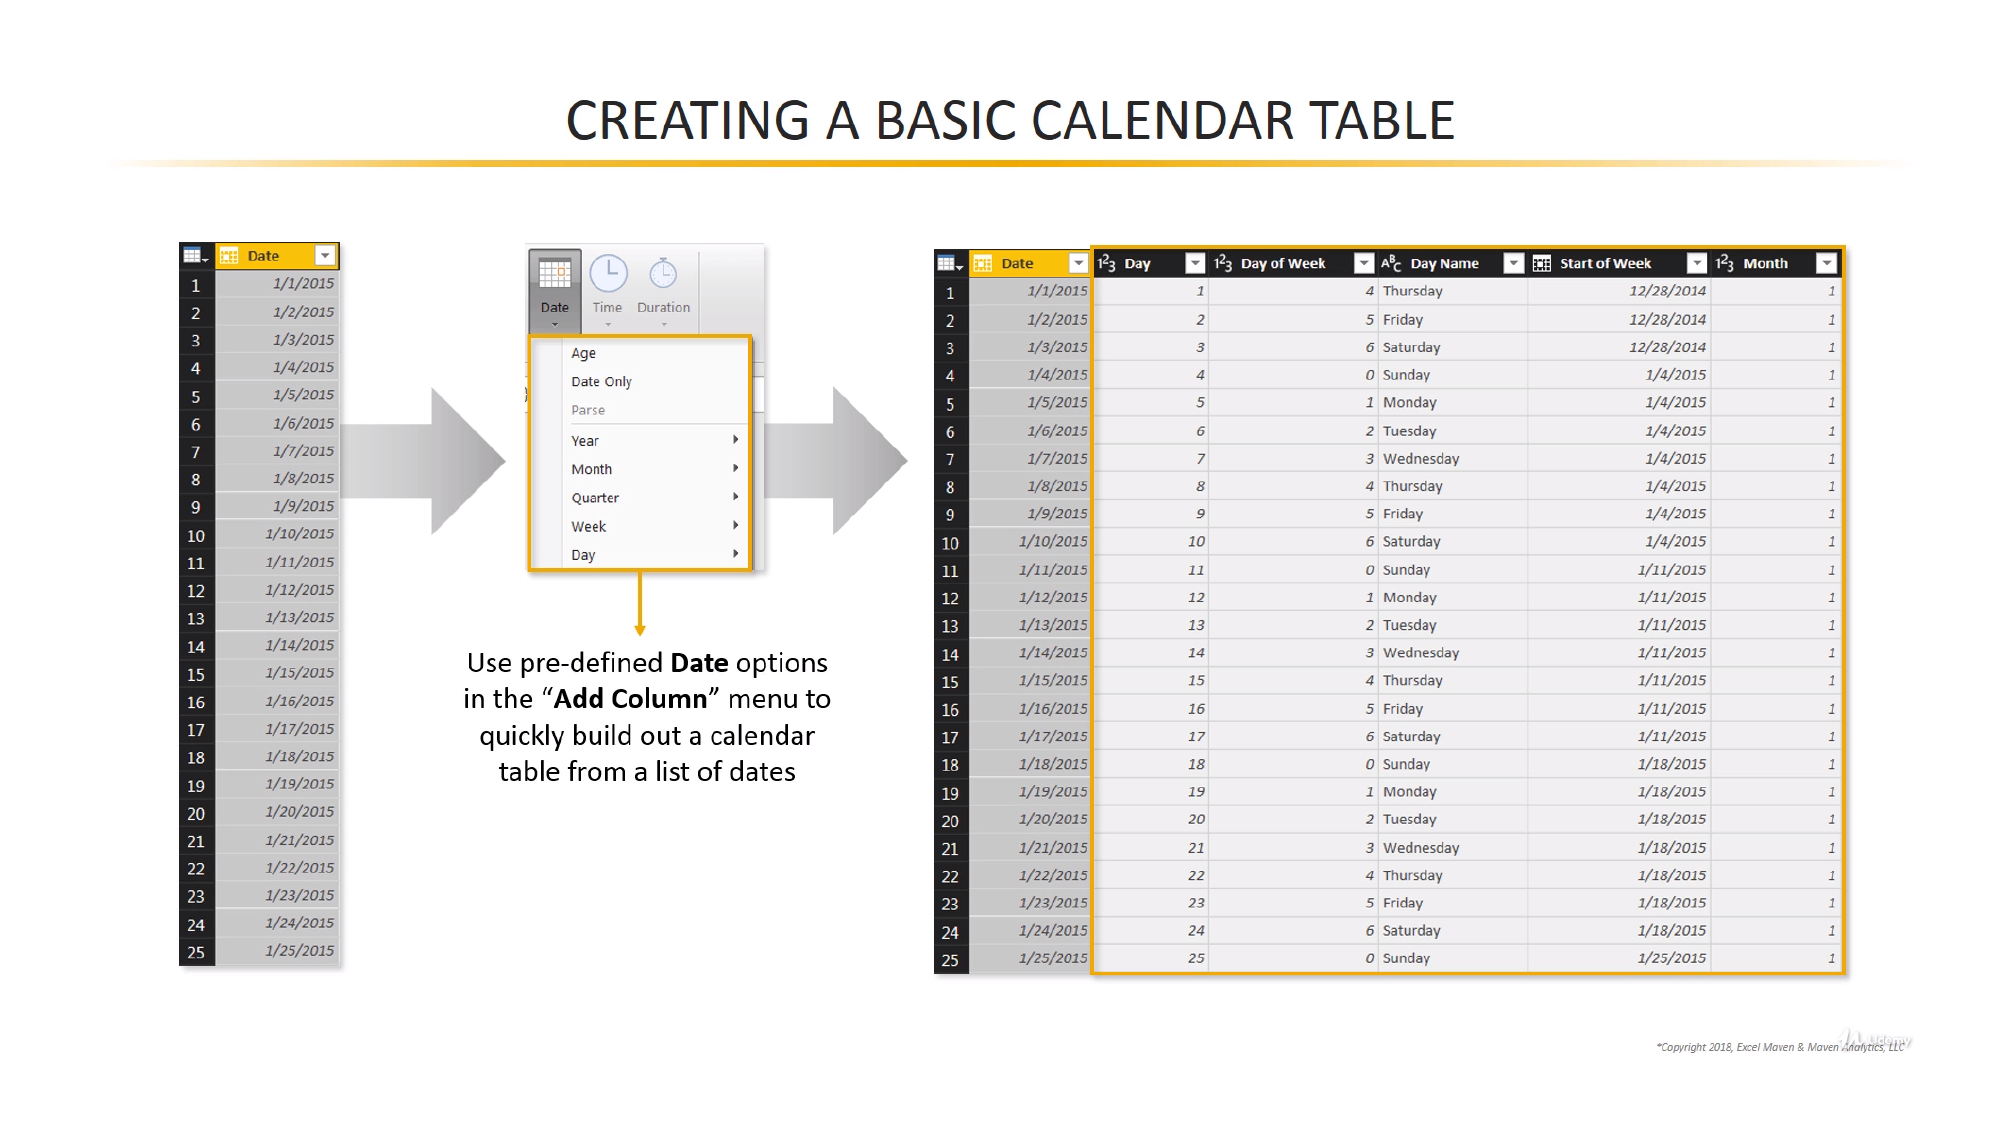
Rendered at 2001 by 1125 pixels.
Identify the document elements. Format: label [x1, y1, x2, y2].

list [103, 40, 1917, 1060]
